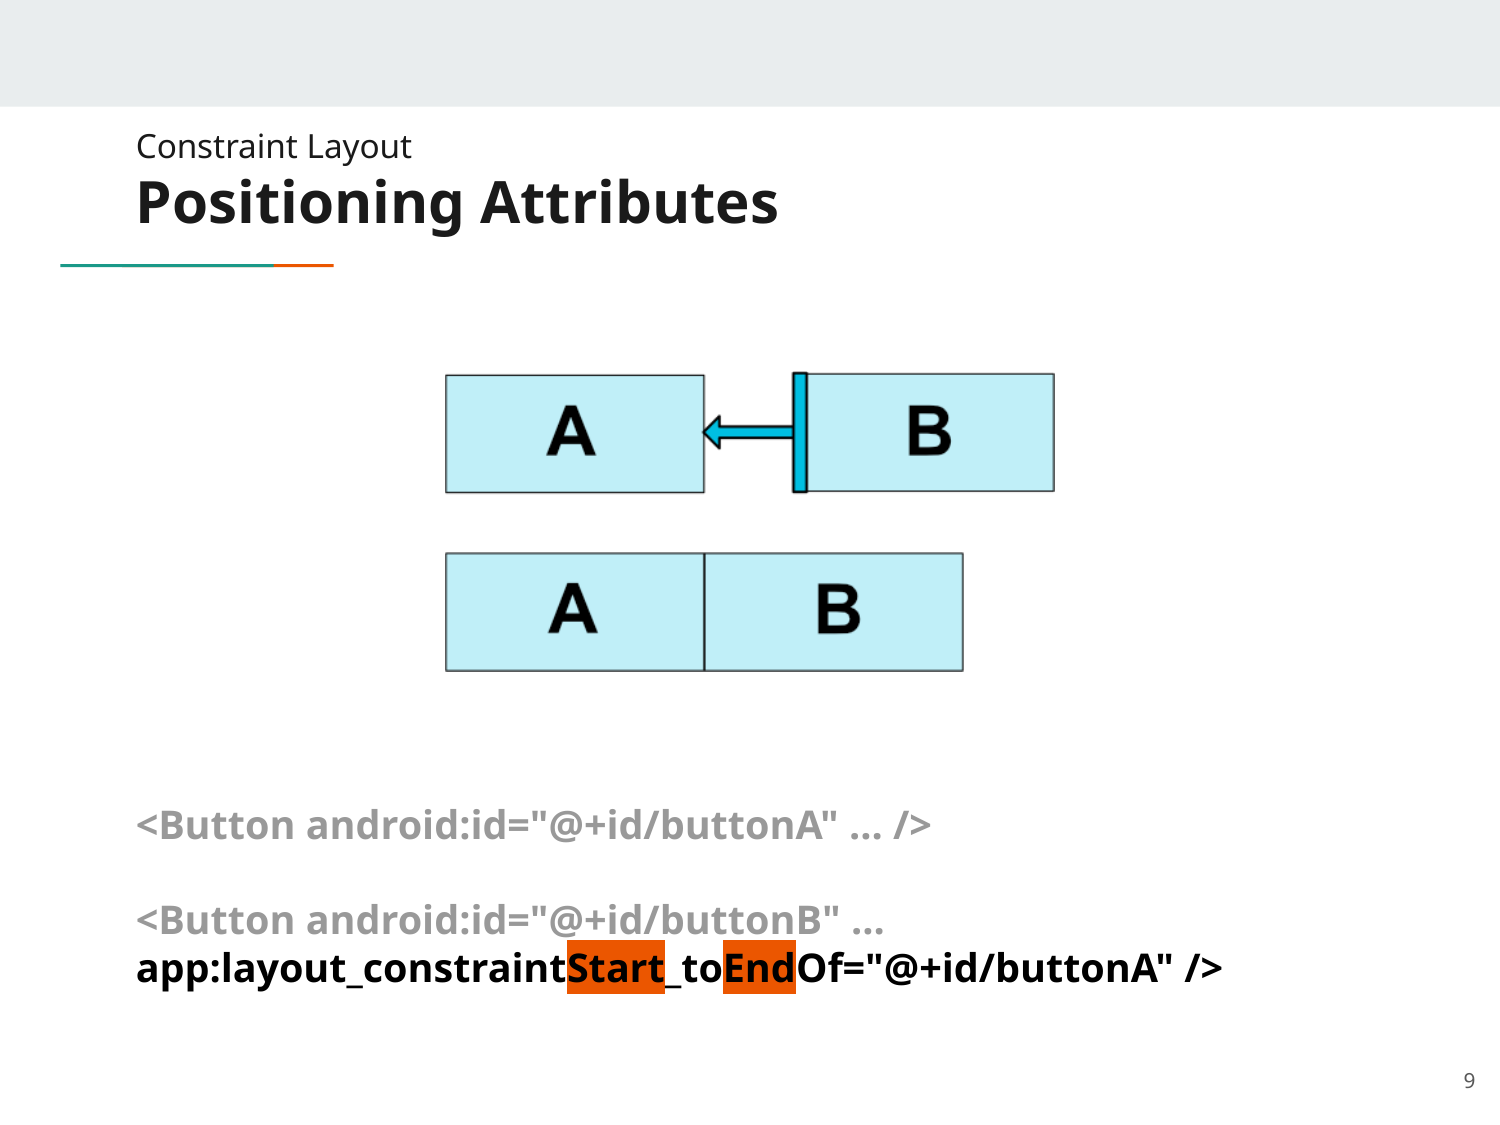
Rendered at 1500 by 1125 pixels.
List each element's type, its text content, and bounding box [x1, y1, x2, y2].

picture [444, 371, 1056, 672]
slide_number ‹#› [1400, 1038, 1491, 1125]
text_box <Button android:id="@+id/buttonA" ... /> <Button android:id="@+id/buttonB" ... app:layout_constraintStart_toEndOf="@+id/buttonA" /> [120, 785, 1437, 926]
title Constraint Layout Positioning Attributes [120, 110, 1276, 311]
